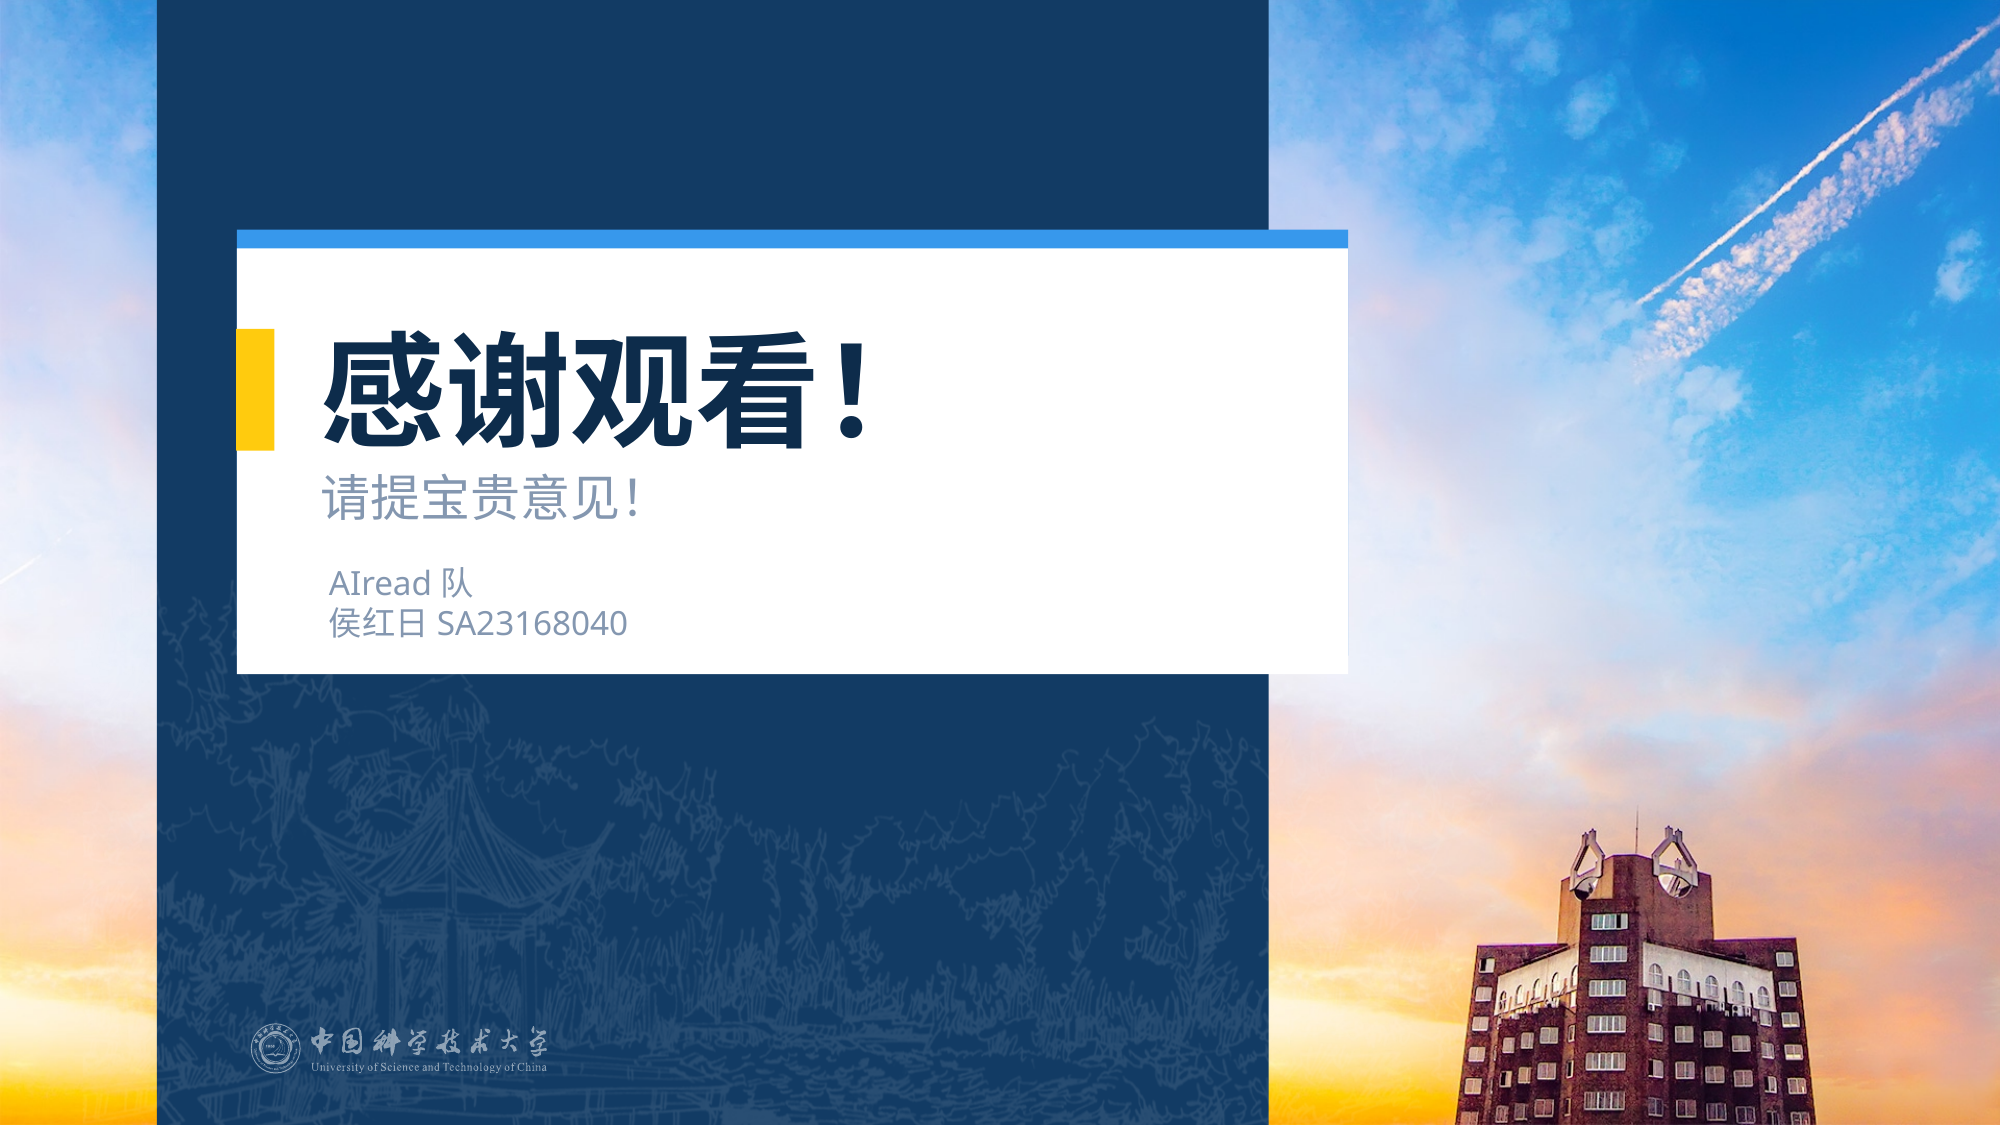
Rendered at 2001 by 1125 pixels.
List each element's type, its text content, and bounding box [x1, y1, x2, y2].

picture [1269, 0, 2000, 1125]
picture [0, 0, 156, 1125]
title 感谢观看！ [305, 328, 1286, 465]
text_box AIread队 侯红日SA23168040 [314, 555, 981, 650]
subtitle 请提宝贵意见！ [305, 465, 1286, 540]
